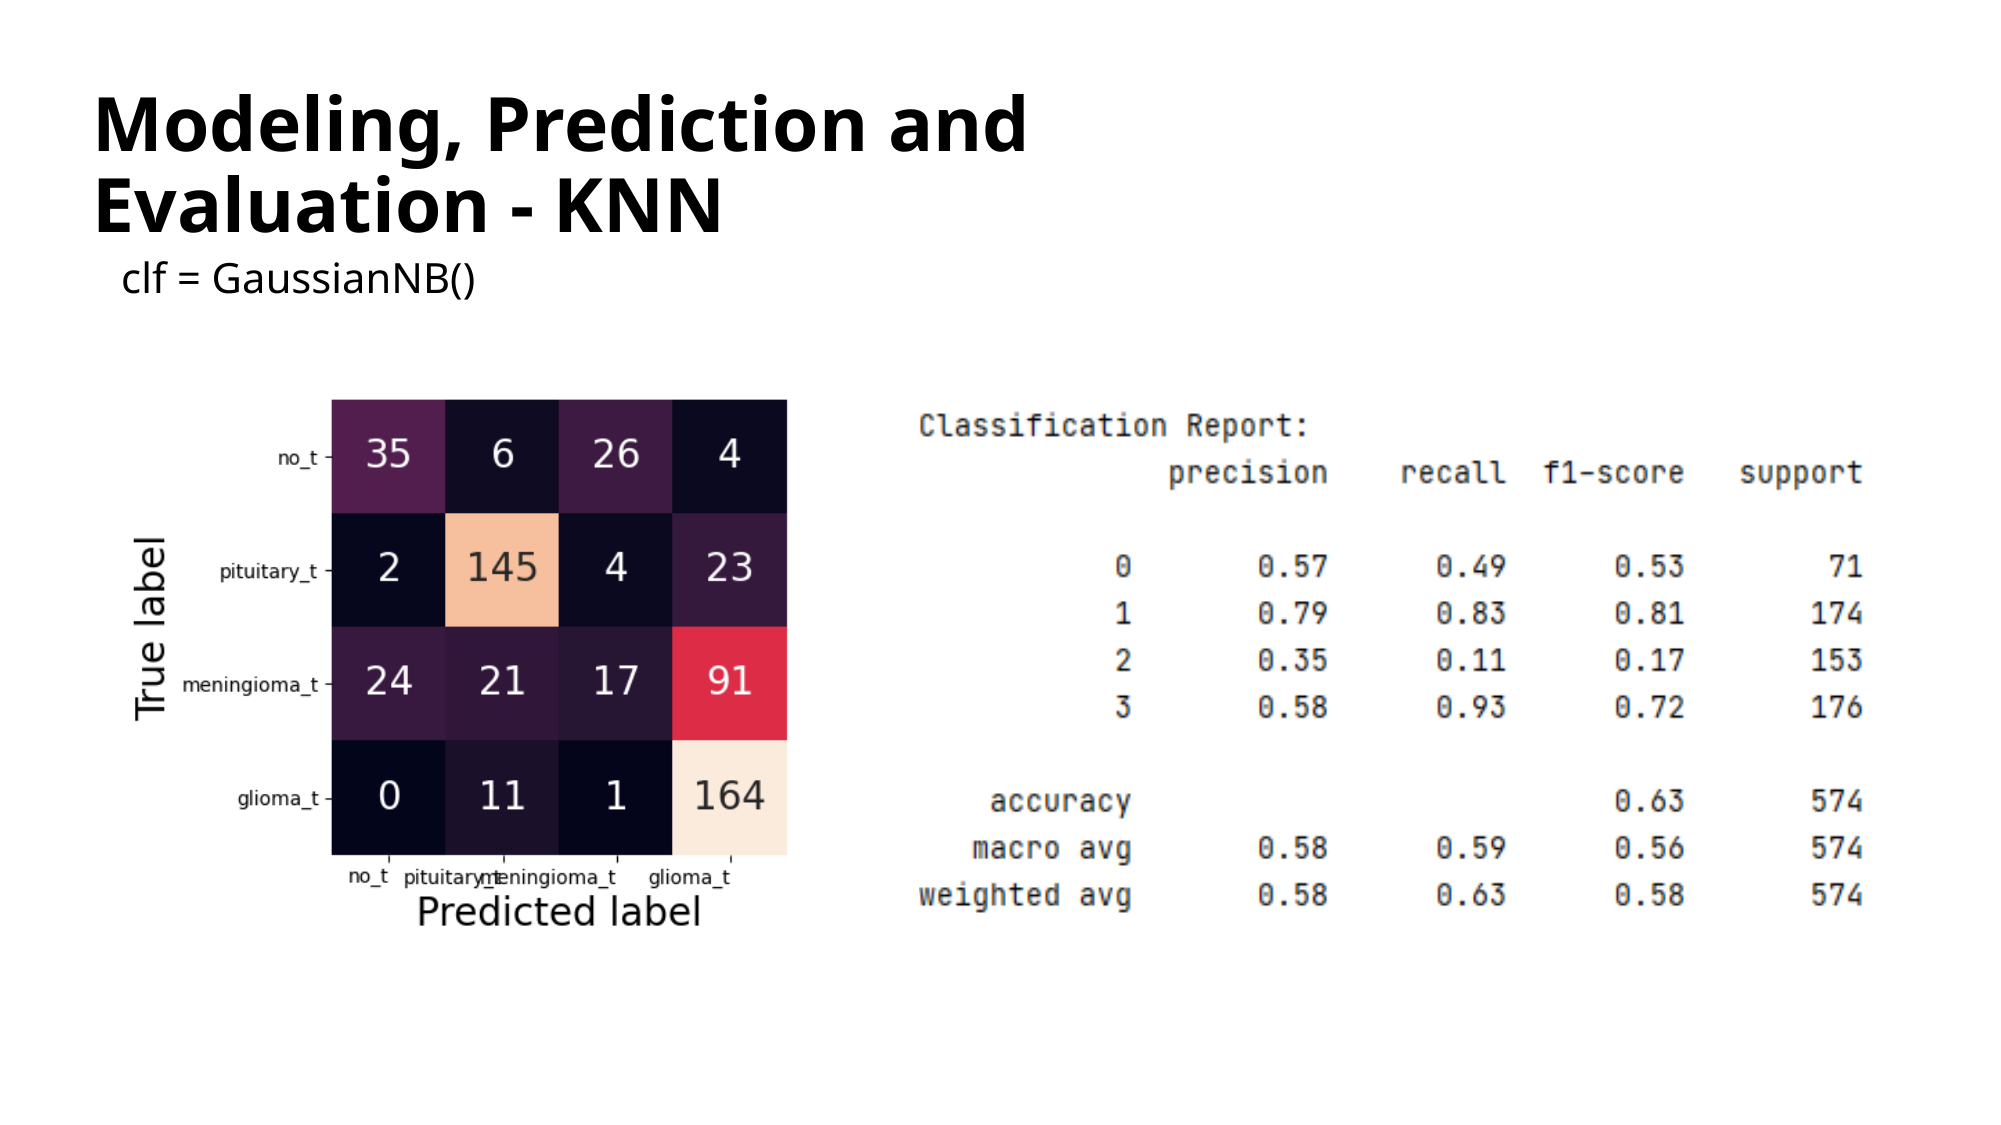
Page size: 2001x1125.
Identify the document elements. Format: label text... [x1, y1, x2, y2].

text_box clf = GaussianNB() [106, 244, 500, 310]
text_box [116, 321, 1889, 1013]
title Modeling, Prediction and Evaluation - KNN [77, 72, 1440, 175]
